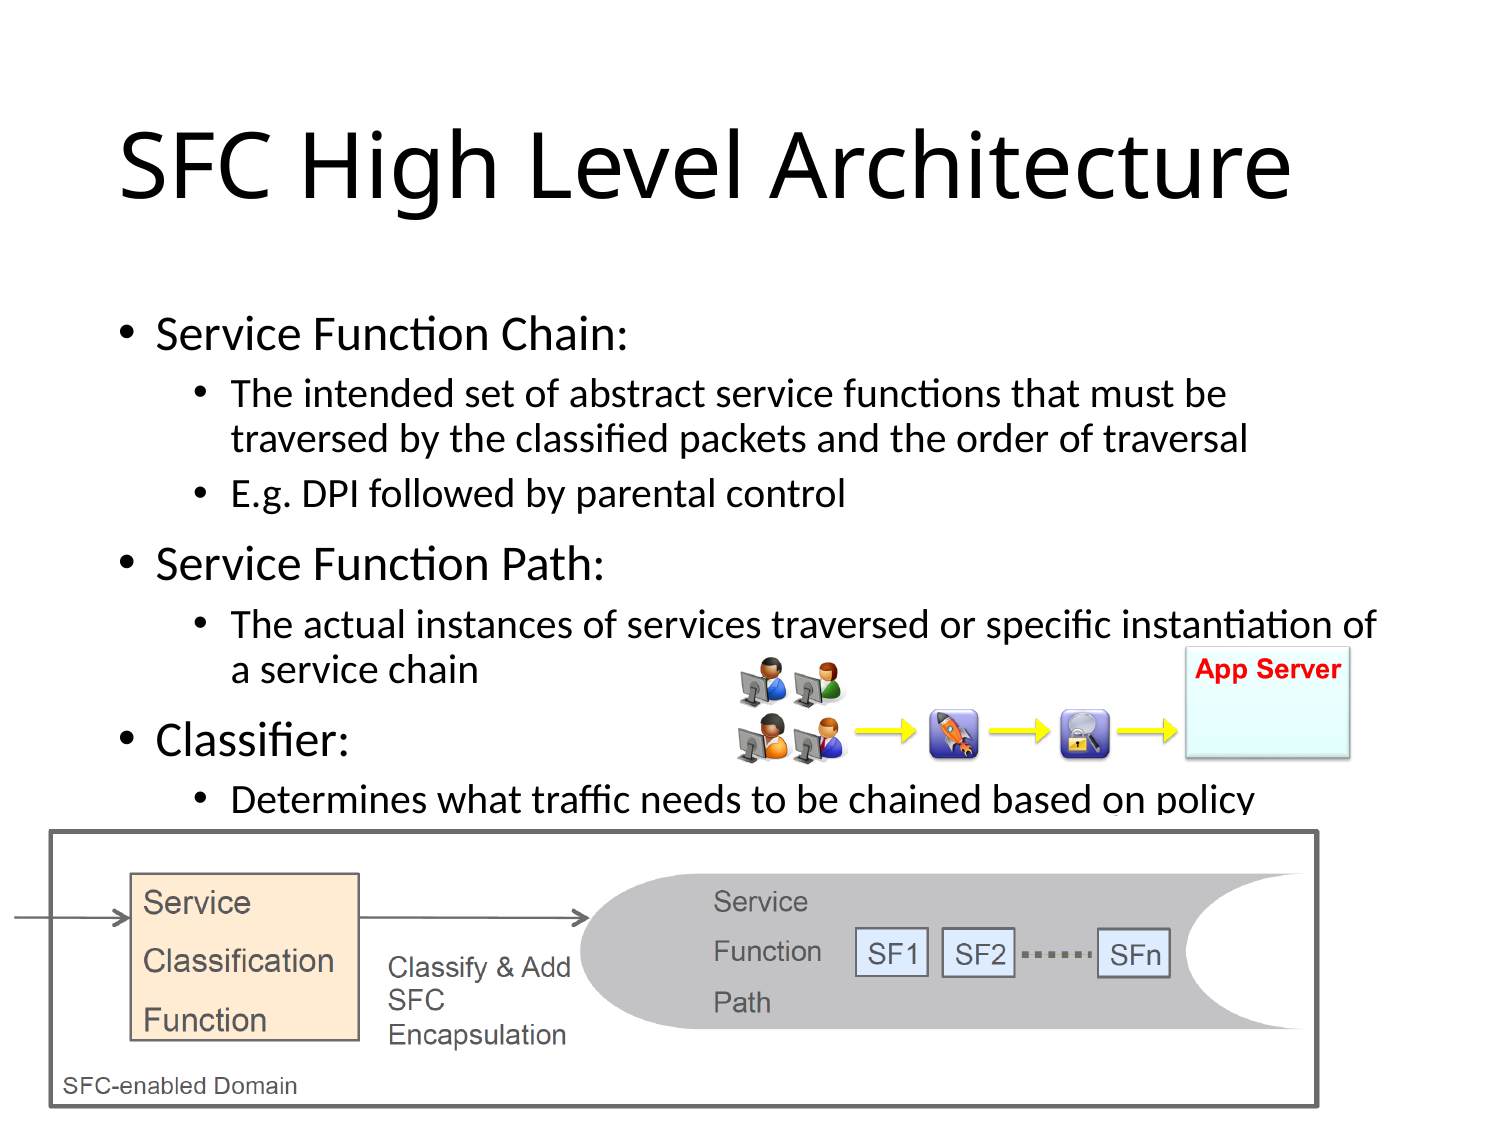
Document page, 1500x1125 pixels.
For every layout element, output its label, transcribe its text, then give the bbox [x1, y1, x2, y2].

picture [0, 815, 1342, 1113]
list Service Function Chain: The intended set of abstract service functions that must be traversed by the classified packets and the order of traversal E.g. DPI followed by parental control Service Function Path: The actual instances of services traversed or specific instantiation of a service chain Classifier: Determines what traffic needs to be chained based on policy [103, 299, 1397, 1014]
picture [737, 640, 1362, 765]
title SFC High Level Architecture [103, 59, 1397, 278]
